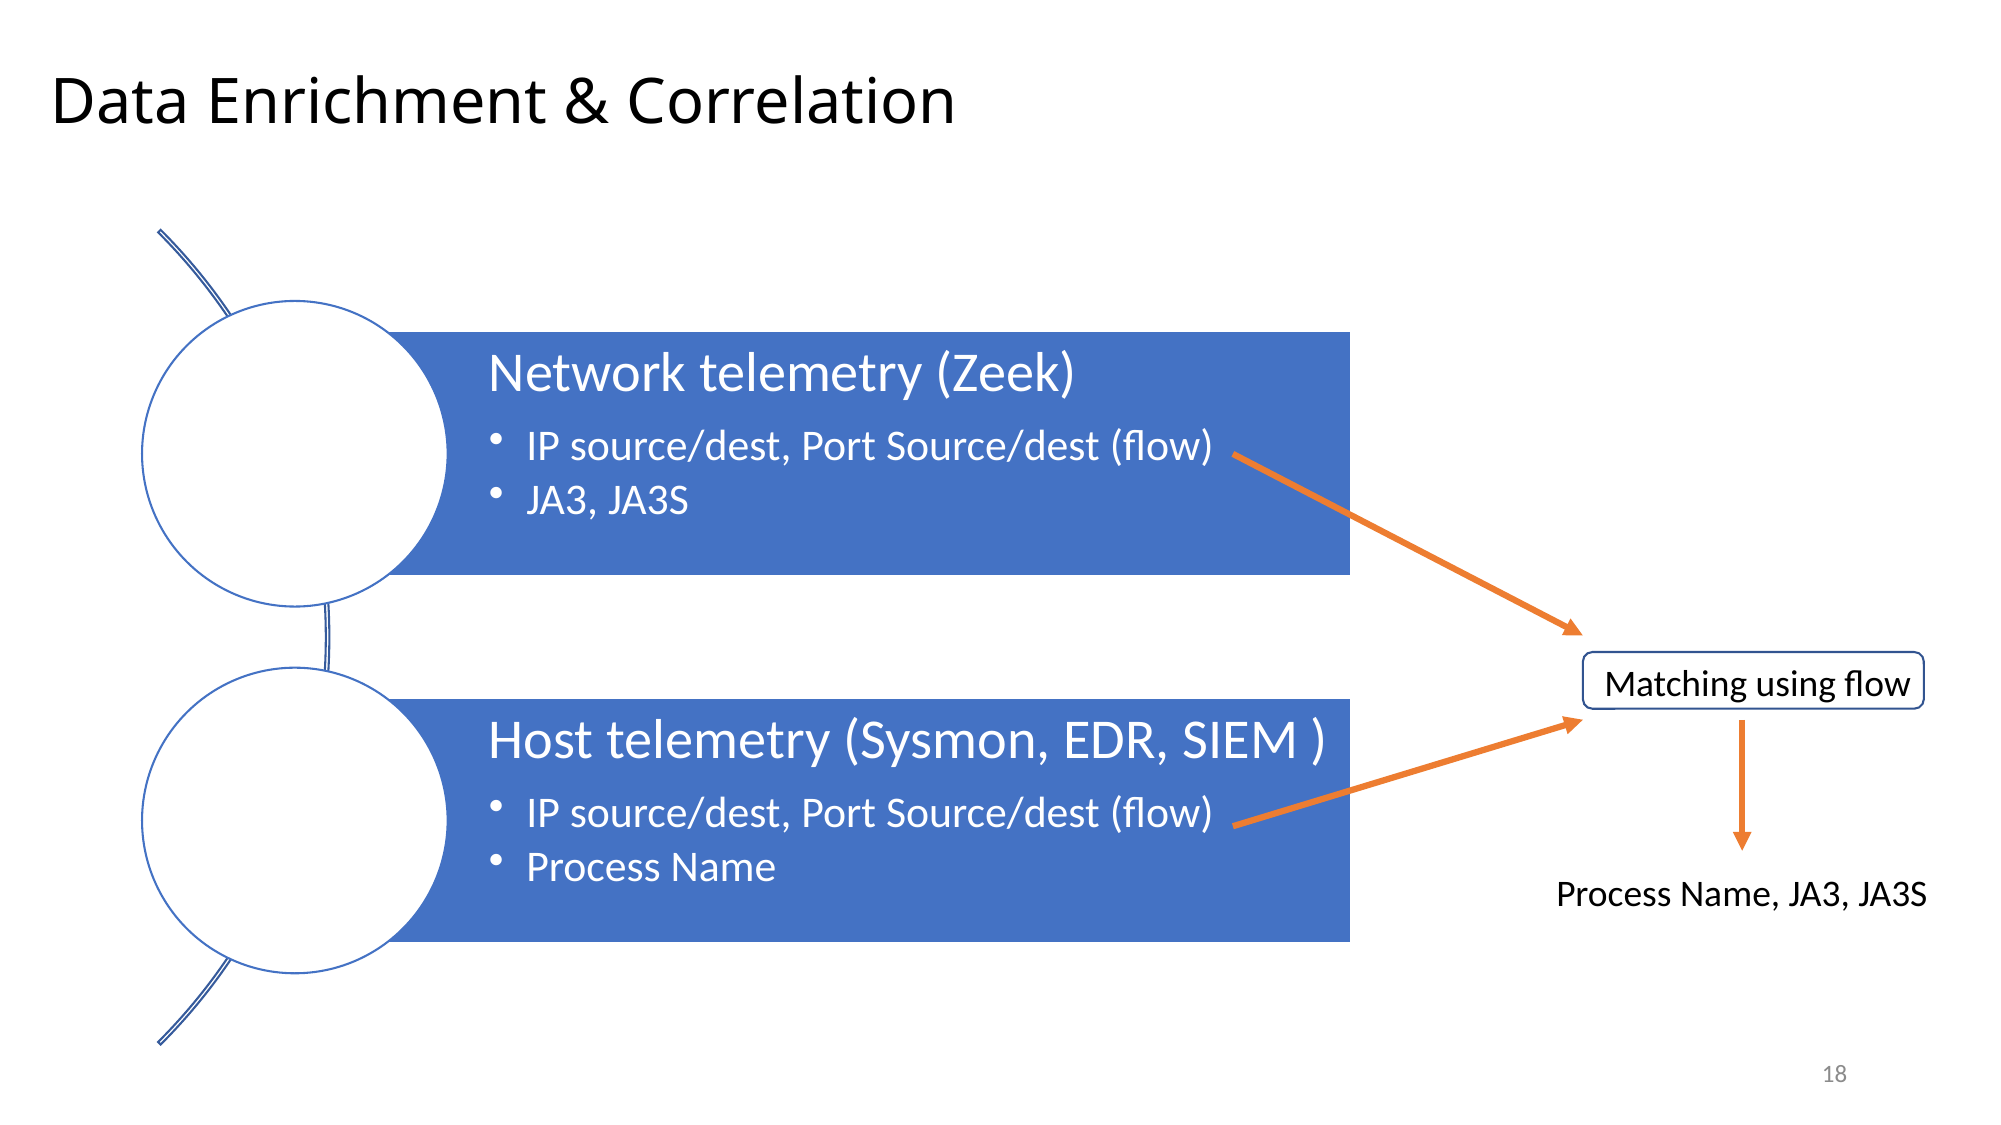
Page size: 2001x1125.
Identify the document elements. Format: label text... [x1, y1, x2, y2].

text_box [1232, 719, 1583, 827]
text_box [1232, 453, 1583, 636]
text_box Matching using flow [1589, 652, 1927, 712]
title Data Enrichment & Correlation [35, 59, 1863, 278]
text_box Process Name, JA3, JA3S [1541, 861, 1943, 922]
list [137, 209, 1356, 1066]
slide_number 18 [1412, 1042, 1863, 1103]
text_box [1581, 650, 1925, 710]
